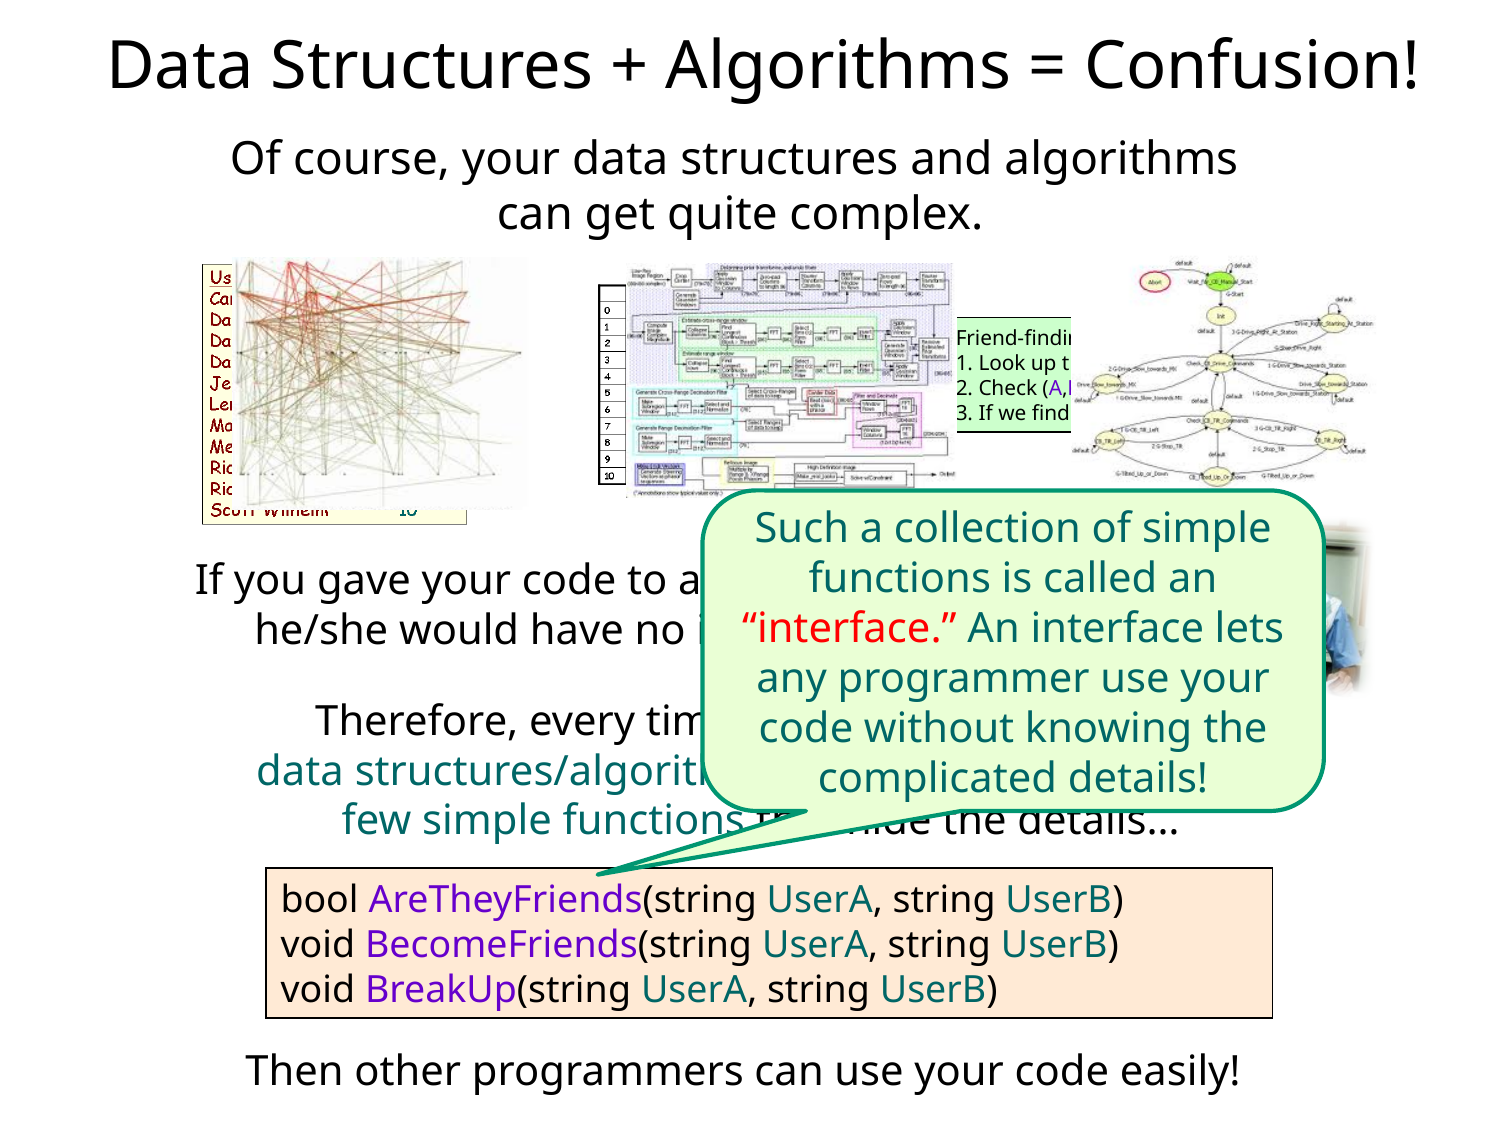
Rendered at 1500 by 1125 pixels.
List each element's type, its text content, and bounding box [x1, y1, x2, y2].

text_box Such a collection of simple functions is called an “interface.” An interface lets any programmer use your code without knowing the complicated details! [595, 488, 1326, 877]
picture [598, 263, 957, 498]
text_box Then other programmers can use your code easily! [76, 1036, 1411, 1102]
picture [1128, 515, 1376, 702]
text_box Therefore, every time you create a new set of data structures/algorithms, it helps to also create a few simple functions that hide the details… [93, 685, 785, 851]
title Data Structures + Algorithms = Confusion! [61, 0, 1468, 147]
text_box If you gave your code to another programmer, he/she would have no idea how to use it! [112, 545, 700, 660]
text_box Friend-finding Algorithm: 1. Look up their numbers A, B 2. Check (A,B) or (B,A) in our array 3. If we find a *, they’re buddies! [960, 317, 1065, 433]
picture [1071, 245, 1381, 492]
text_box bool AreTheyFriends(string UserA, string UserB) void BecomeFriends(string UserA, string UserB) void BreakUp(string UserA, string UserB) [265, 868, 1273, 1018]
text_box Of course, your data structures and algorithms can get quite complex. [73, 121, 1408, 246]
text_box Therefore, every time you create a new set of data structures/algorithms, it helps to also create a few simple functions that hide the details… [751, 685, 1428, 851]
picture [201, 257, 529, 525]
